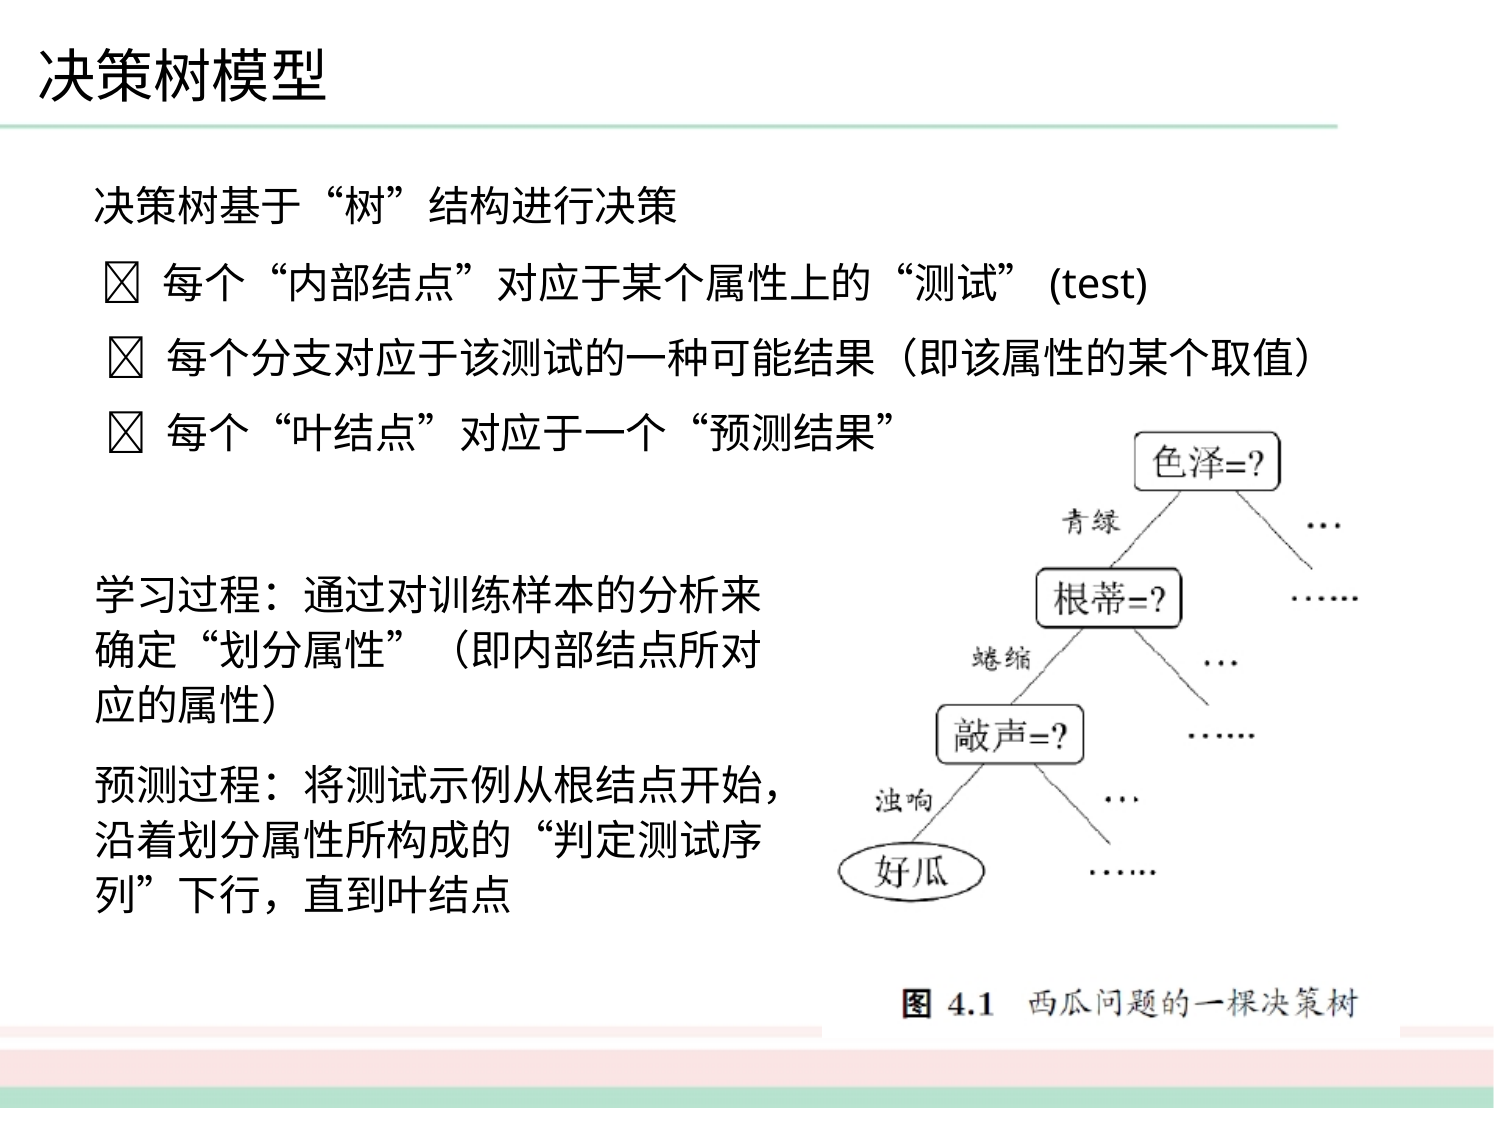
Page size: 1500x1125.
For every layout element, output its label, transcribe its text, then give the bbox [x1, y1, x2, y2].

text_box 决策树模型 [37, 52, 329, 79]
picture [0, 80, 1500, 1108]
